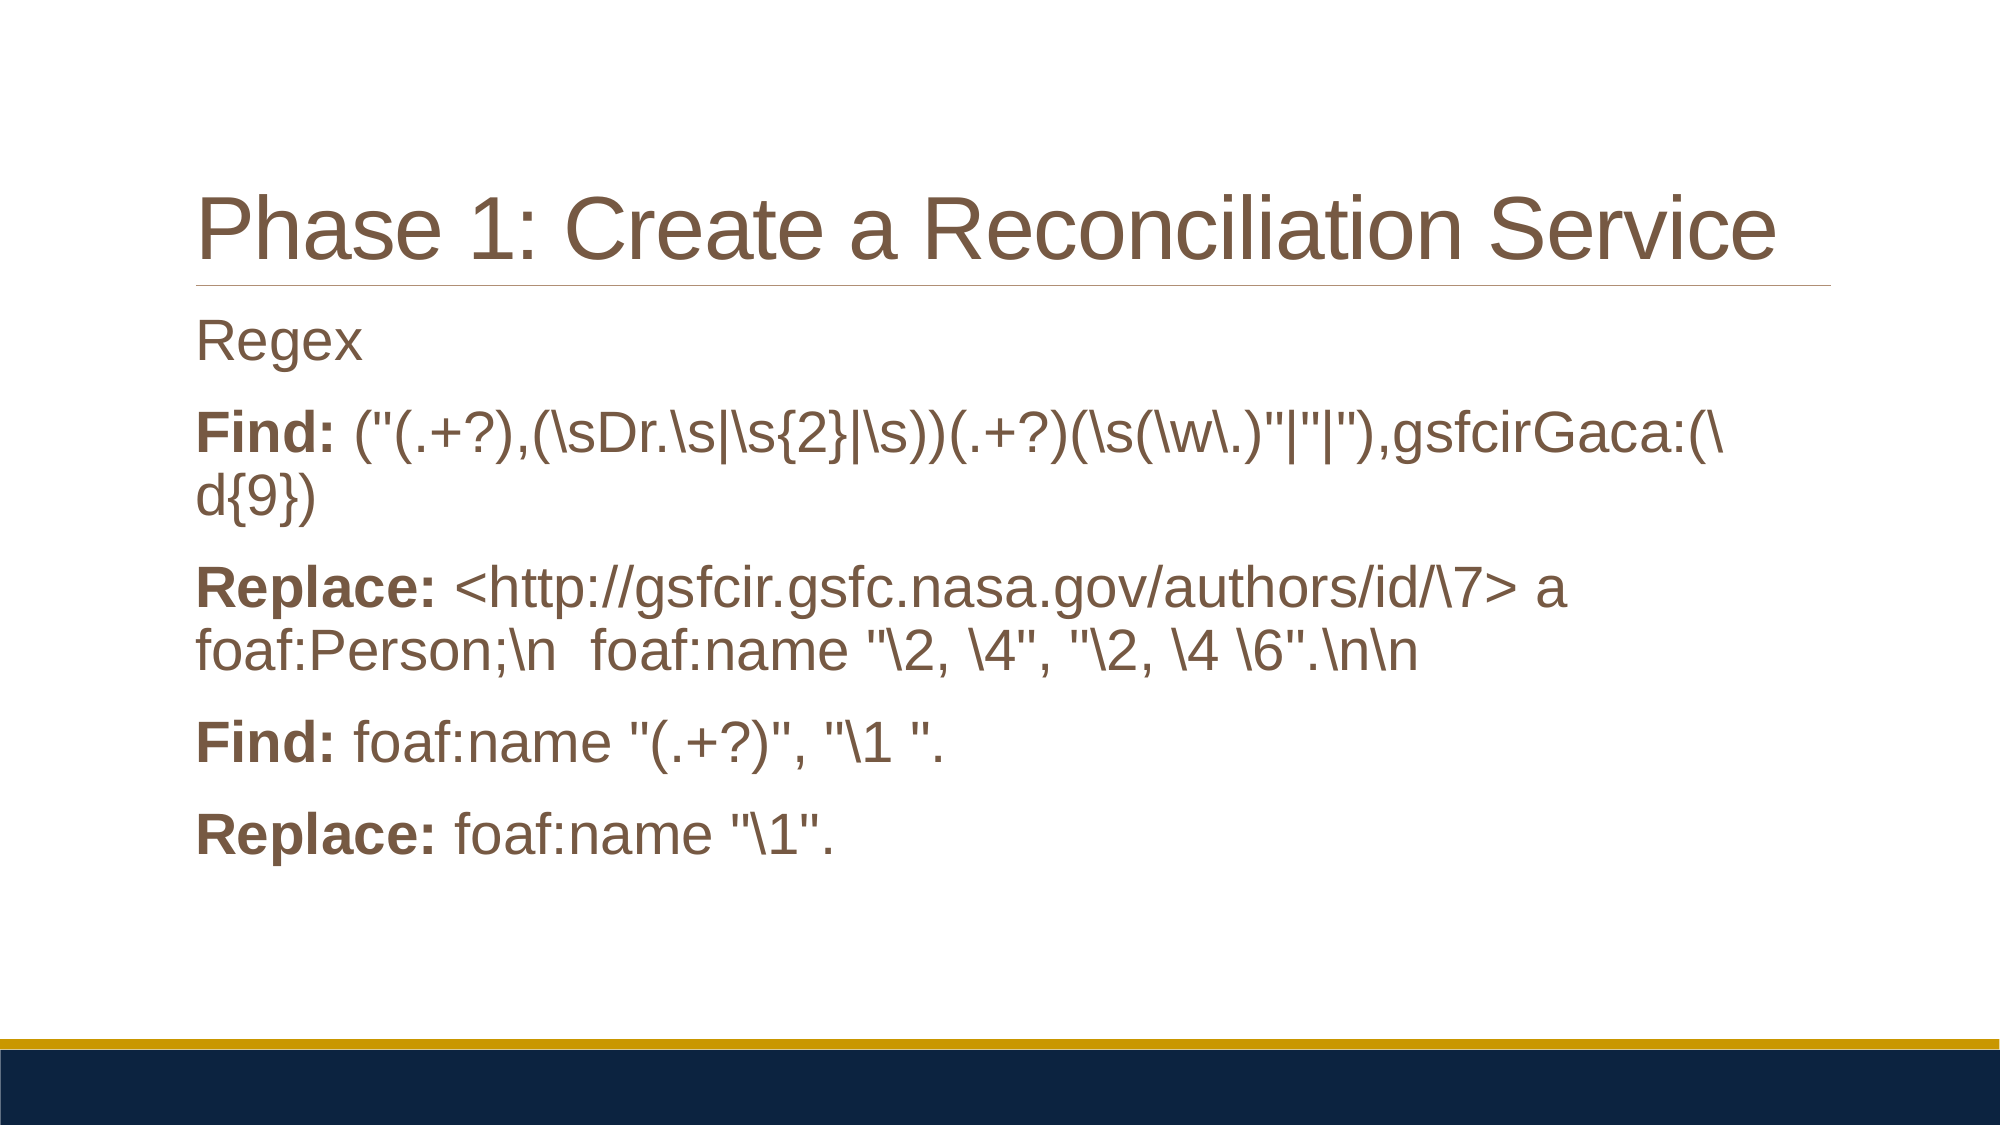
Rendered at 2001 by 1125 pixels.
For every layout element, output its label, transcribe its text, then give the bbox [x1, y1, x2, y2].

title Phase 1: Create a Reconciliation Service [180, 47, 1830, 285]
list Regex Find: ("(.+?),(\sDr.\s|\s{2}|\s))(.+?)(\s(\w\.)"|"|"),gsfcirGaca:(\d{9}) Replace: <http://gsfcir.gsfc.nasa.gov/authors/id/\7> a foaf:Person;\n foaf:name "\2, \4", "\2, \4 \6".\n\n Find: foaf:name "(.+?)", "\1 ". Replace: foaf:name "\1". [180, 302, 1830, 963]
